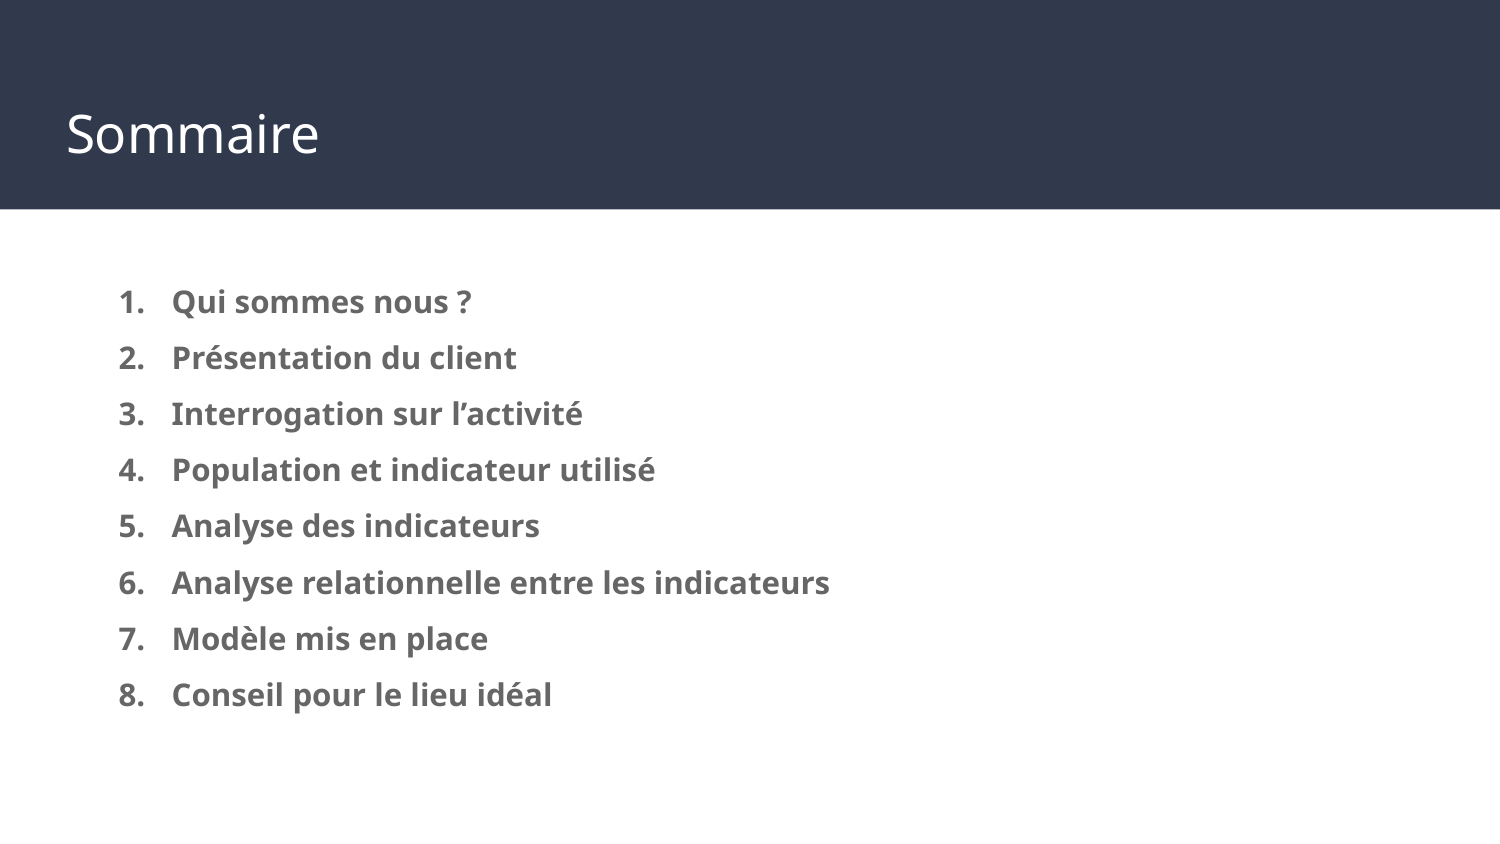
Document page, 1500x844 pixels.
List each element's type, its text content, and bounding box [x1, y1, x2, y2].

title Sommaire [51, 82, 1449, 185]
text_box Qui sommes nous ? Présentation du client Interrogation sur l’activité Population et indicateur utilisé Analyse des indicateurs Analyse relationnelle entre les indicateurs Modèle mis en place Conseil pour le lieu idéal [81, 248, 1419, 725]
